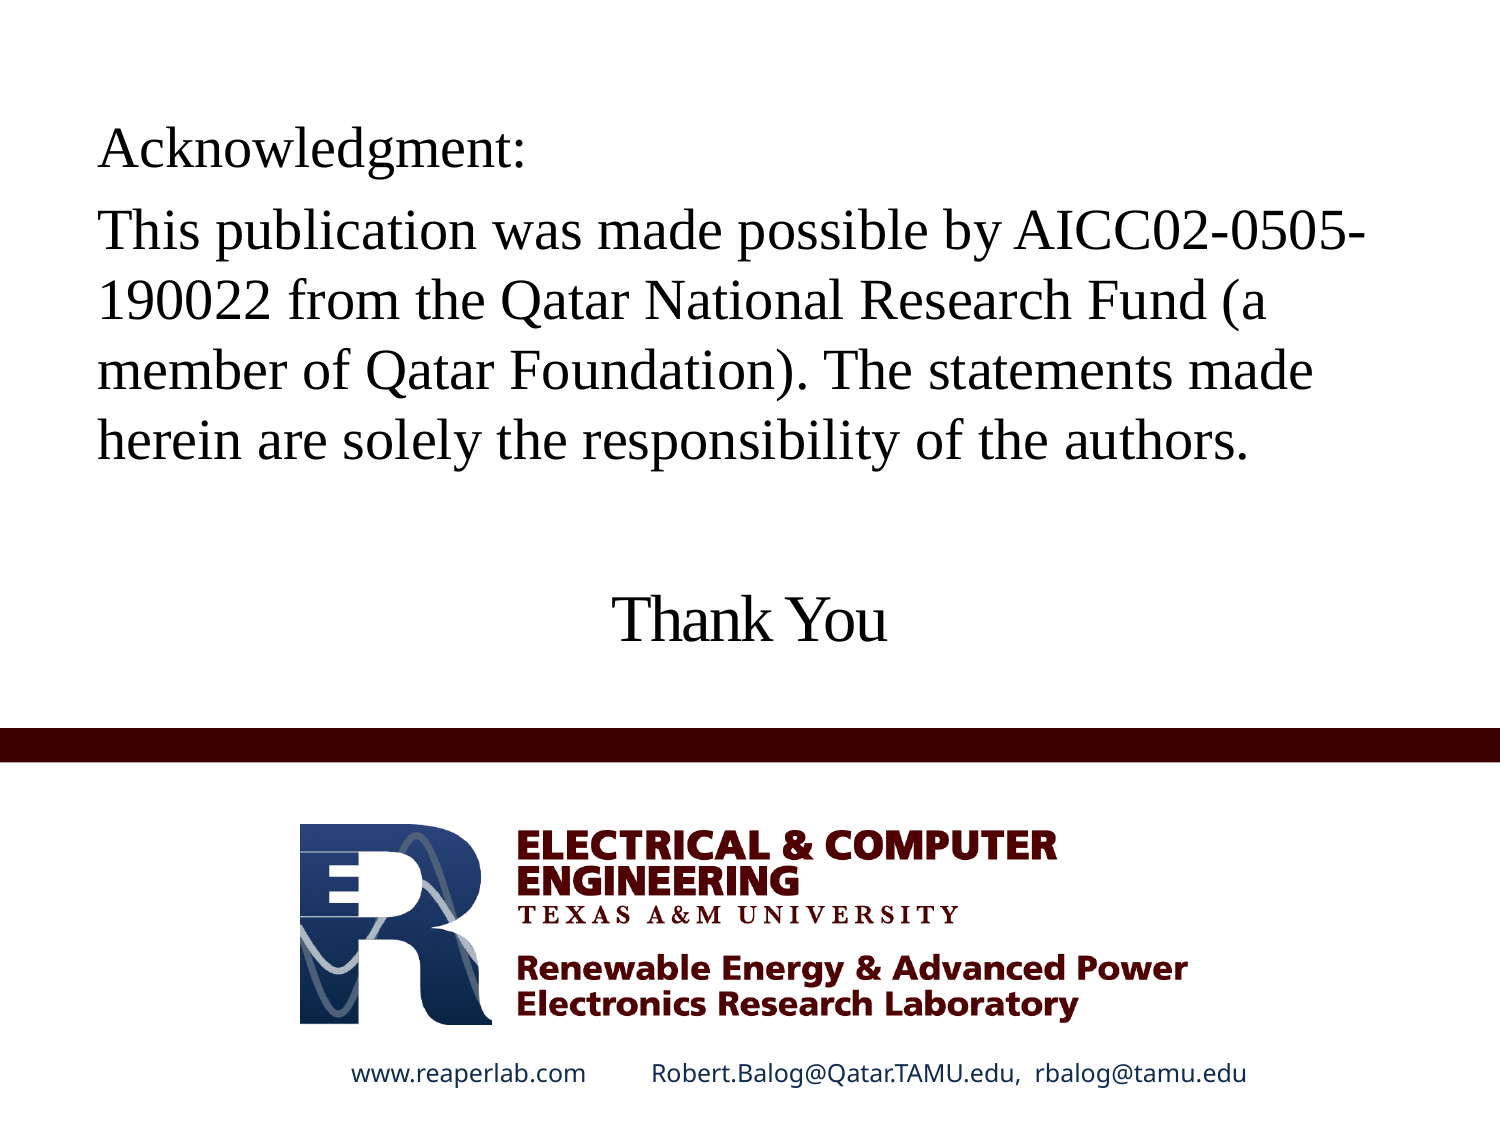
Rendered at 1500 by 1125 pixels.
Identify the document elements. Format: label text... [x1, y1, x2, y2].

picture [300, 824, 492, 1025]
text_box Acknowledgment: This publication was made possible by AICC02-0505-190022 from the Qatar National Research Fund (a member of Qatar Foundation). The statements made herein are solely the responsibility of the authors. [82, 101, 1463, 477]
title Thank You [37, 500, 1463, 663]
picture [510, 824, 1188, 1023]
